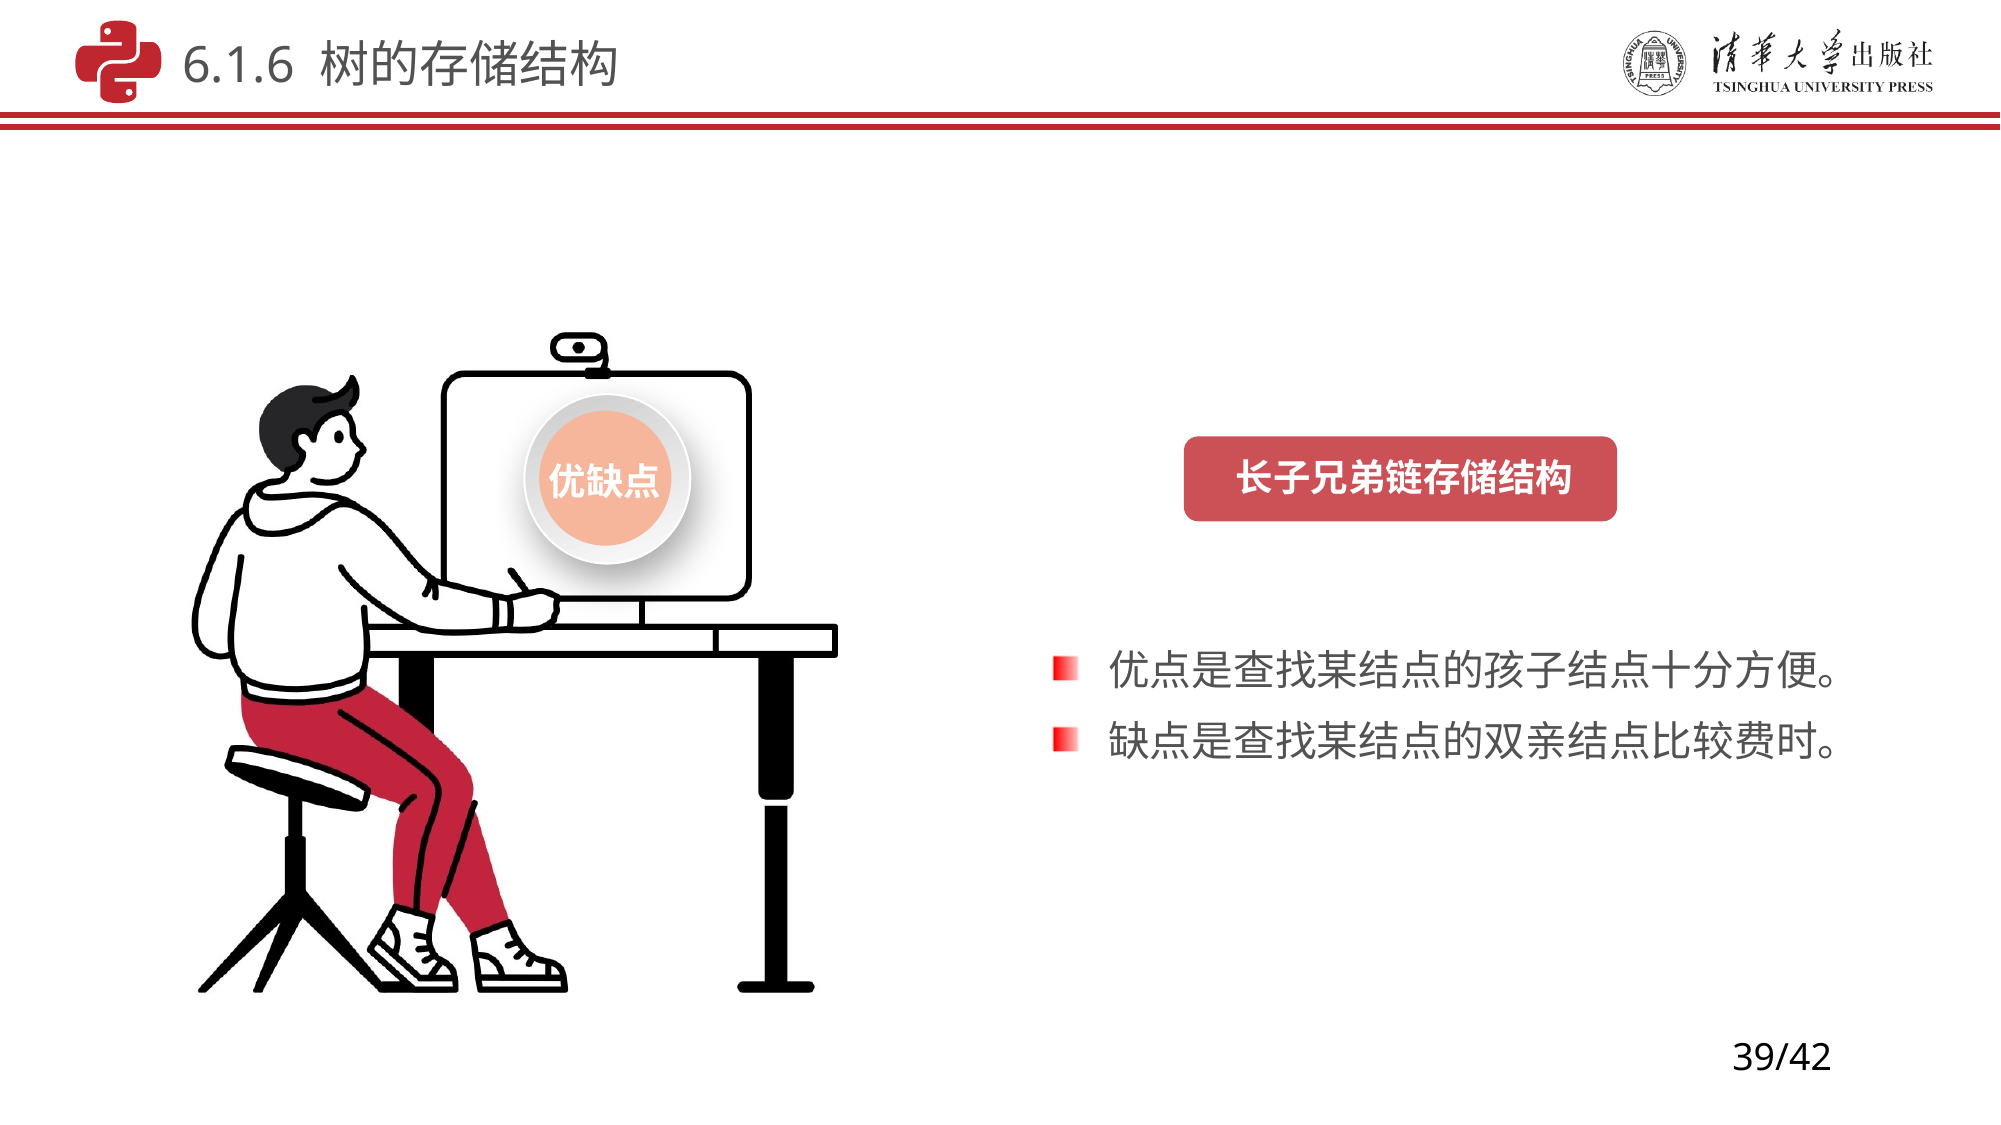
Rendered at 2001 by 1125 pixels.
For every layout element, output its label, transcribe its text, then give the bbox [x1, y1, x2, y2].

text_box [524, 394, 691, 564]
text_box 6.1.6 树的存储结构 [167, 24, 635, 100]
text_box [1183, 436, 1618, 522]
picture [1051, 654, 1082, 684]
picture [1051, 725, 1082, 755]
text_box 优点是查找某结点的孩子结点十分方便。 缺点是查找某结点的双亲结点比较费时。 [1036, 627, 1853, 773]
slide_number 39/42 [1717, 1025, 1853, 1086]
picture [62, 231, 963, 1071]
